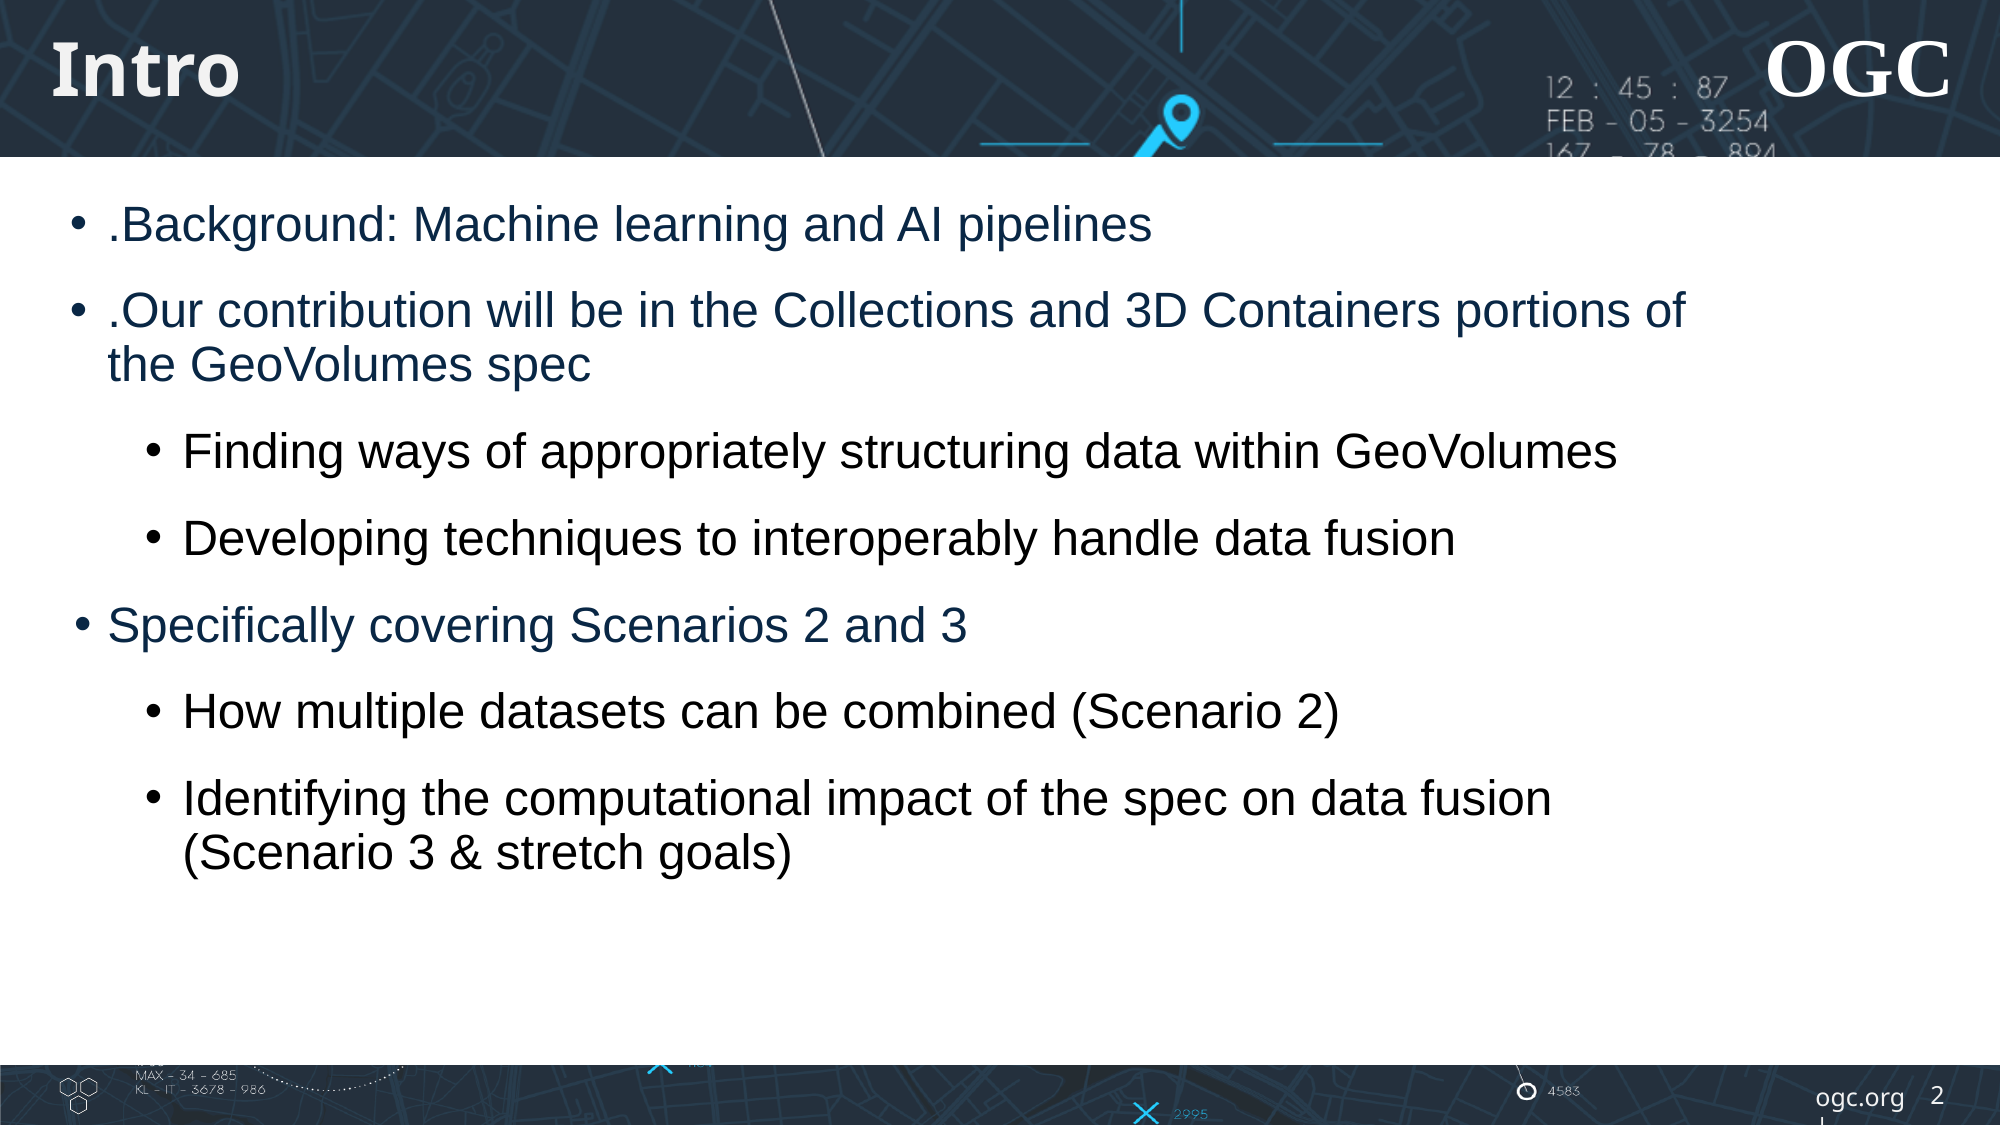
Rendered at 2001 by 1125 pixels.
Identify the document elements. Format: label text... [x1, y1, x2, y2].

slide_number ‹#› [1772, 1073, 1960, 1121]
list .Background: Machine learning and AI pipelines .Our contribution will be in the Collections and 3D Containers portions of the GeoVolumes spec Finding ways of appropriately structuring data within GeoVolumes Developing techniques to interoperably handle data fusion Specifically covering Scenarios 2 and 3 How multiple datasets can be combined (Scenario 2) Identifying the computational impact of the spec on data fusion (Scenario 3 & stretch goals) [54, 190, 1780, 950]
title Intro [36, 9, 1762, 135]
picture [51, 1069, 106, 1123]
